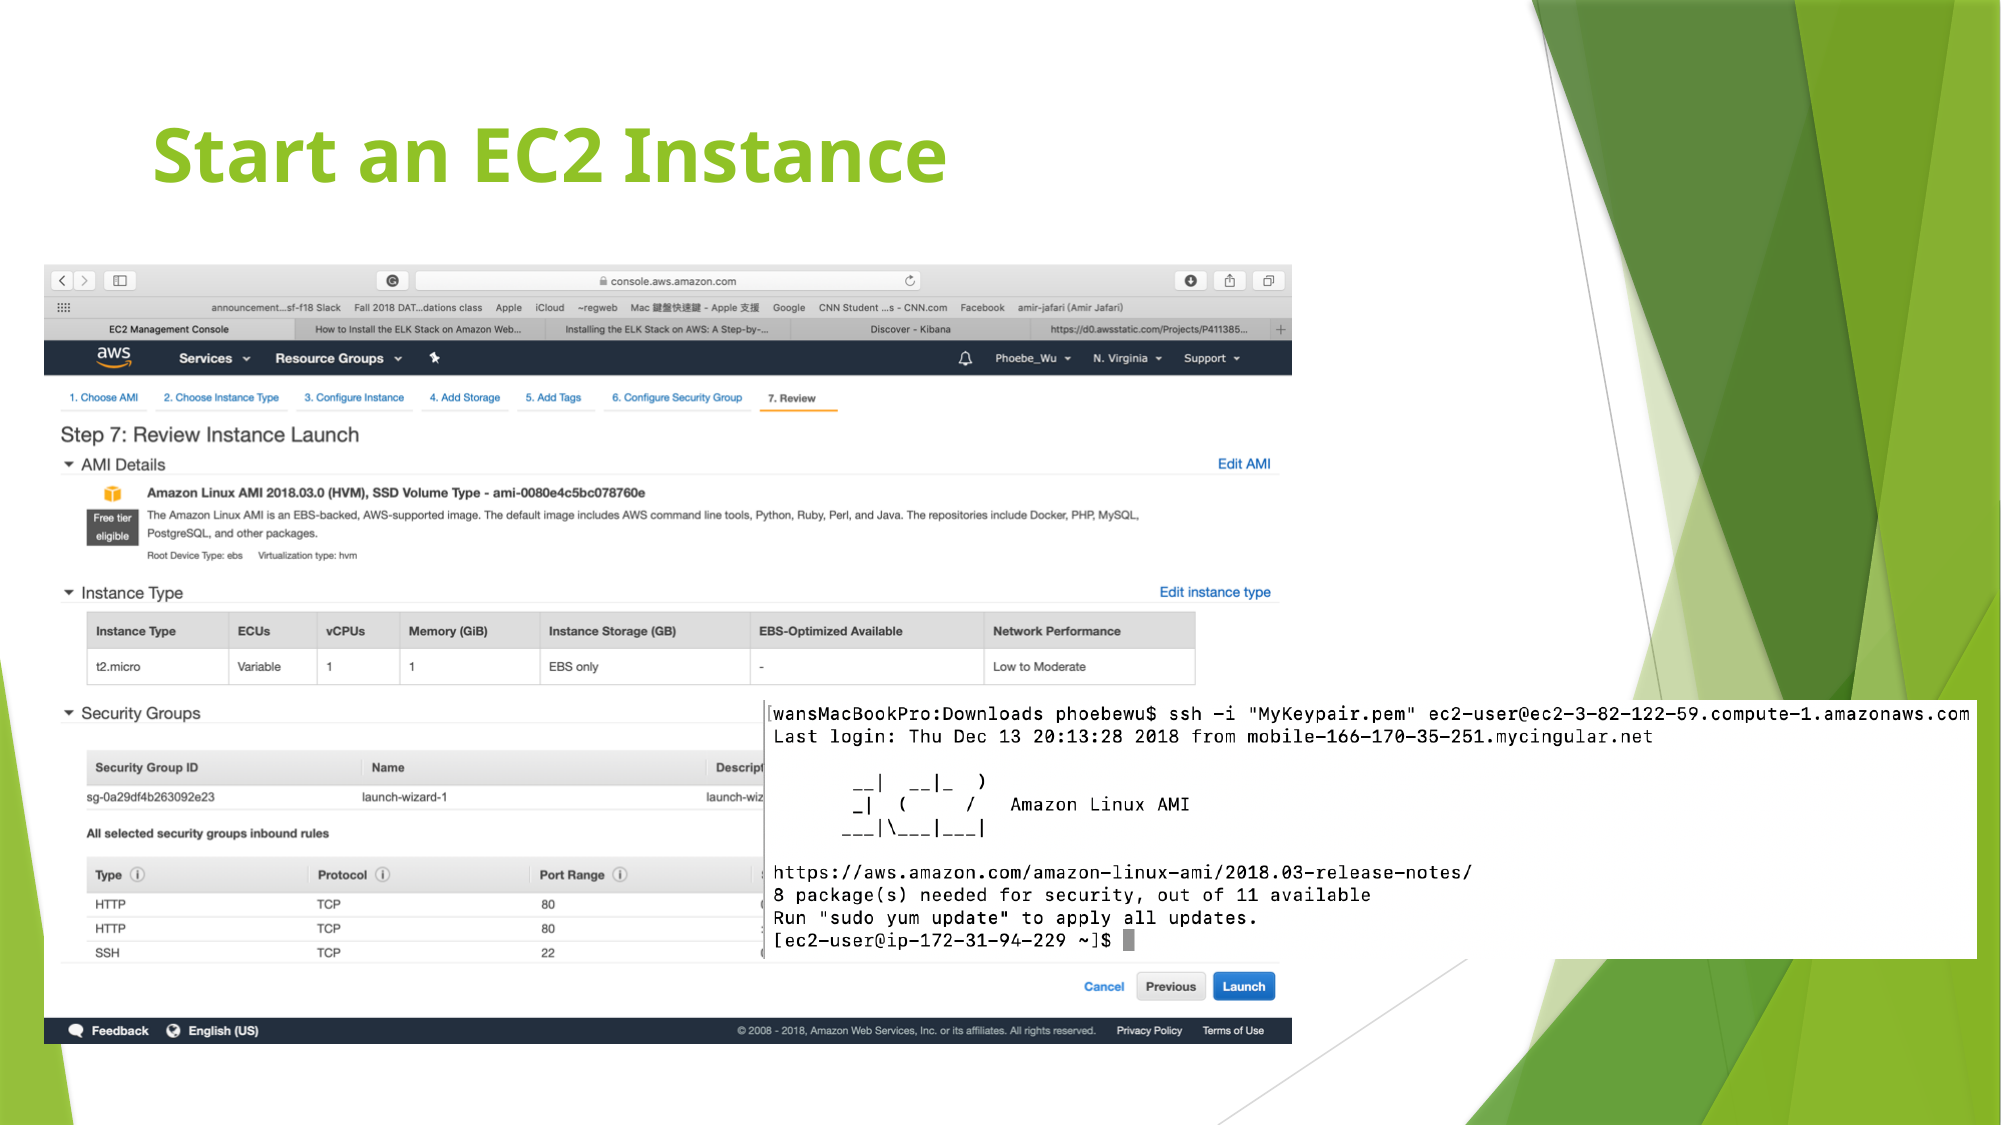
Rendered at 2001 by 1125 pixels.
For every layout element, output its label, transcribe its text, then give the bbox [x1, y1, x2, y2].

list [43, 264, 1292, 1045]
picture [762, 699, 1978, 960]
title Start an EC2 Instance [137, 59, 1863, 247]
